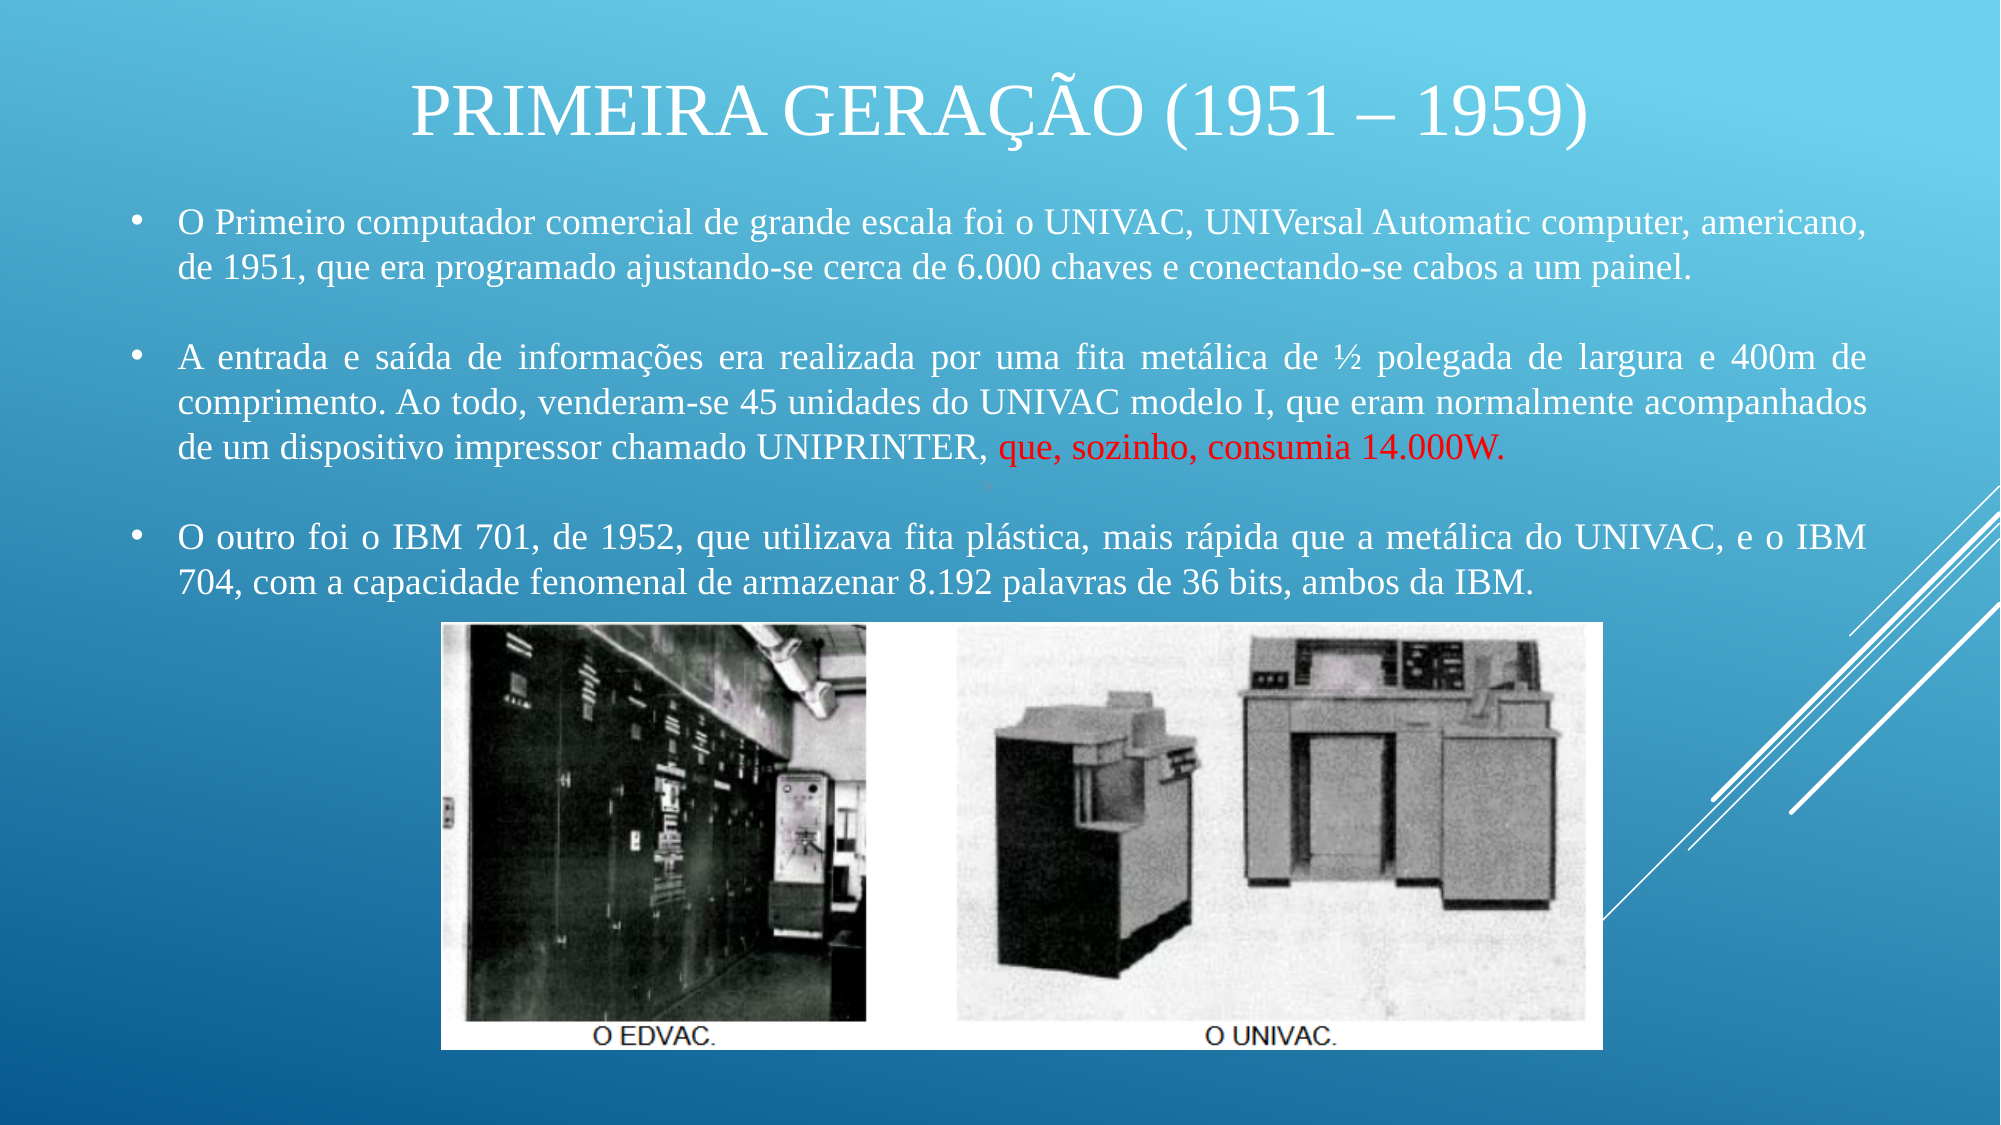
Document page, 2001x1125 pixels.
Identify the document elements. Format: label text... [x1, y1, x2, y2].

picture [441, 622, 1604, 1050]
text_box PRIMEIRA GERAÇÃO (1951 – 1959) [371, 53, 1629, 158]
text_box O Primeiro computador comercial de grande escala foi o UNIVAC, UNIVersal Automatic computer, americano, de 1951, que era programado ajustando-se cerca de 6.000 chaves e conectando-se cabos a um painel. A entrada e saída de informações era realizada por uma fita metálica de ½ polegada de largura e 400m de comprimento. Ao todo, venderam-se 45 unidades do UNIVAC modelo I, que eram normalmente acompanhados de um dispositivo impressor chamado UNIPRINTER, que, sozinho, consumia 14.000W. O outro foi o IBM 701, de 1952, que utilizava fita plástica, mais rápida que a metálica do UNIVAC, e o IBM 704, com a capacidade fenomenal de armazenar 8.192 palavras de 36 bits, ambos da IBM. [115, 189, 1885, 610]
